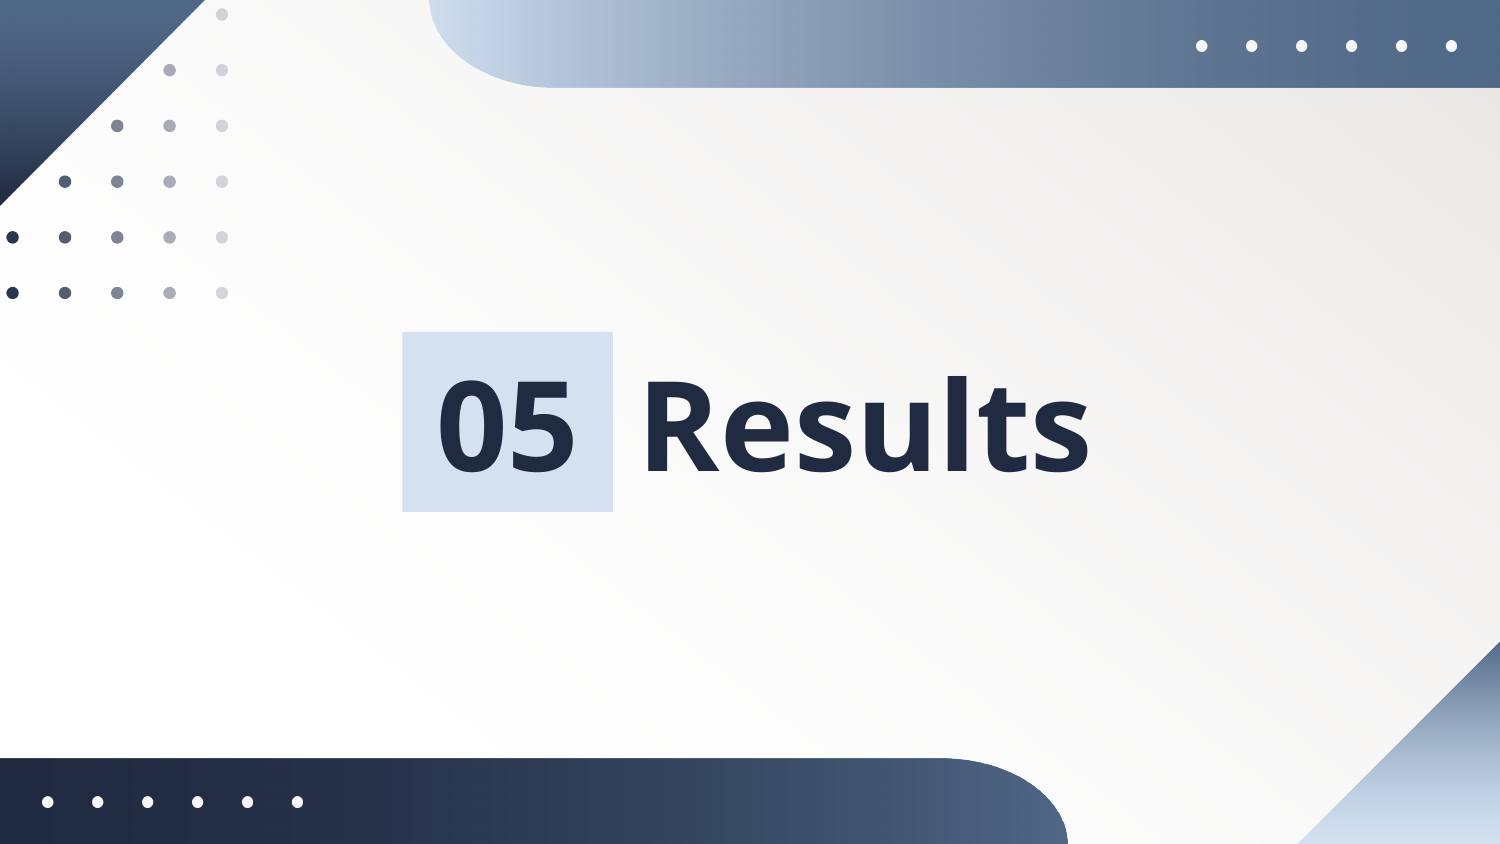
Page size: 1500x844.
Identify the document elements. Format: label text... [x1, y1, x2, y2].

title 05 [402, 331, 613, 512]
title Results [622, 340, 1156, 512]
picture [0, 0, 1500, 844]
